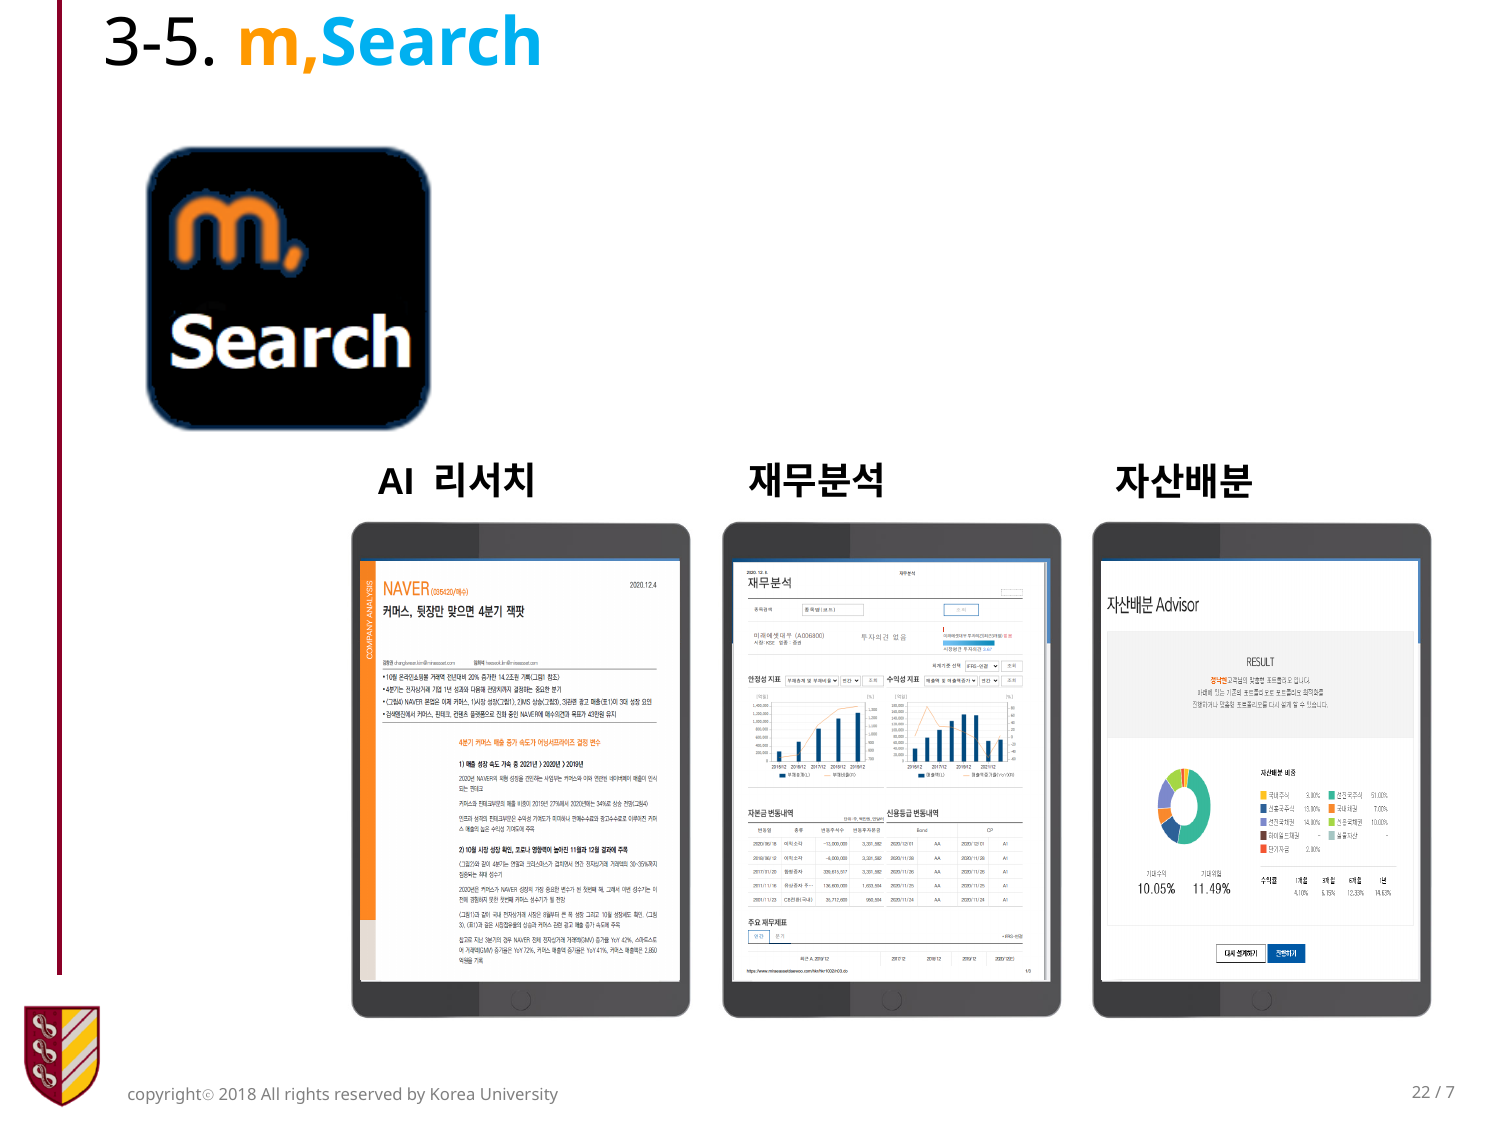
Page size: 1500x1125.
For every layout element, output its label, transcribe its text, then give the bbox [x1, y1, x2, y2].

picture [713, 518, 1066, 1022]
text_box 자산배분 [1101, 463, 1407, 498]
picture [141, 143, 438, 438]
text_box AI 리서치 [362, 462, 668, 497]
picture [342, 518, 695, 1022]
text_box 재무분석 [733, 462, 1039, 497]
picture [1083, 518, 1436, 1022]
picture [15, 984, 113, 1119]
list 3-5. m,Search [88, 0, 1174, 85]
